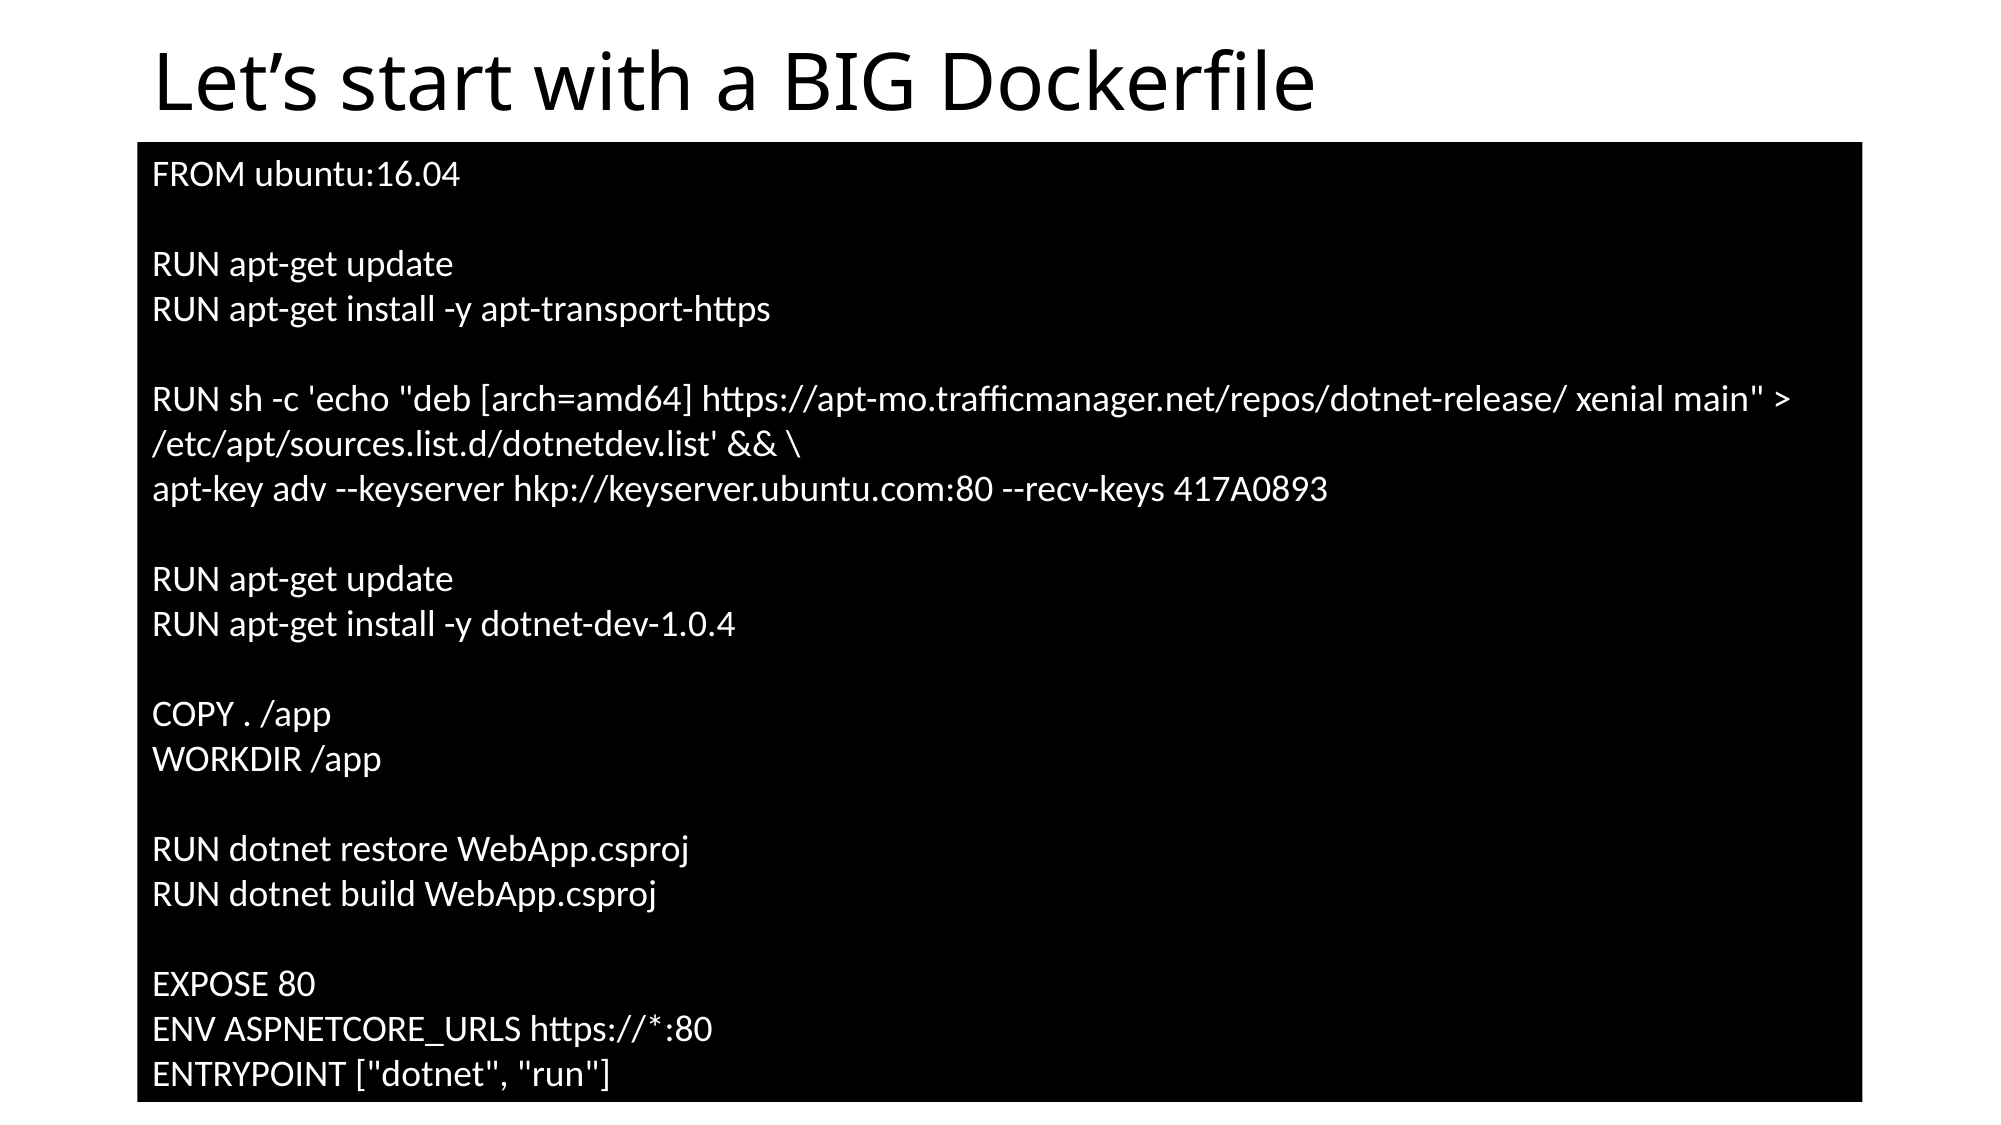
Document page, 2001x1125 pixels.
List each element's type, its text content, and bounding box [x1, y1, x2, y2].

text_box FROM ubuntu:16.04 RUN apt-get update RUN apt-get install -y apt-transport-https RUN sh -c 'echo "deb [arch=amd64] https://apt-mo.trafficmanager.net/repos/dotnet-release/ xenial main" > /etc/apt/sources.list.d/dotnetdev.list' && \ apt-key adv --keyserver hkp://keyserver.ubuntu.com:80 --recv-keys 417A0893 RUN apt-get update RUN apt-get install -y dotnet-dev-1.0.4 COPY . /app WORKDIR /app RUN dotnet restore WebApp.csproj RUN dotnet build WebApp.csproj EXPOSE 80 ENV ASPNETCORE_URLS https://*:80 ENTRYPOINT ["dotnet", "run"] [137, 142, 1863, 1102]
title Let’s start with a BIG Dockerfile [137, 33, 1863, 136]
